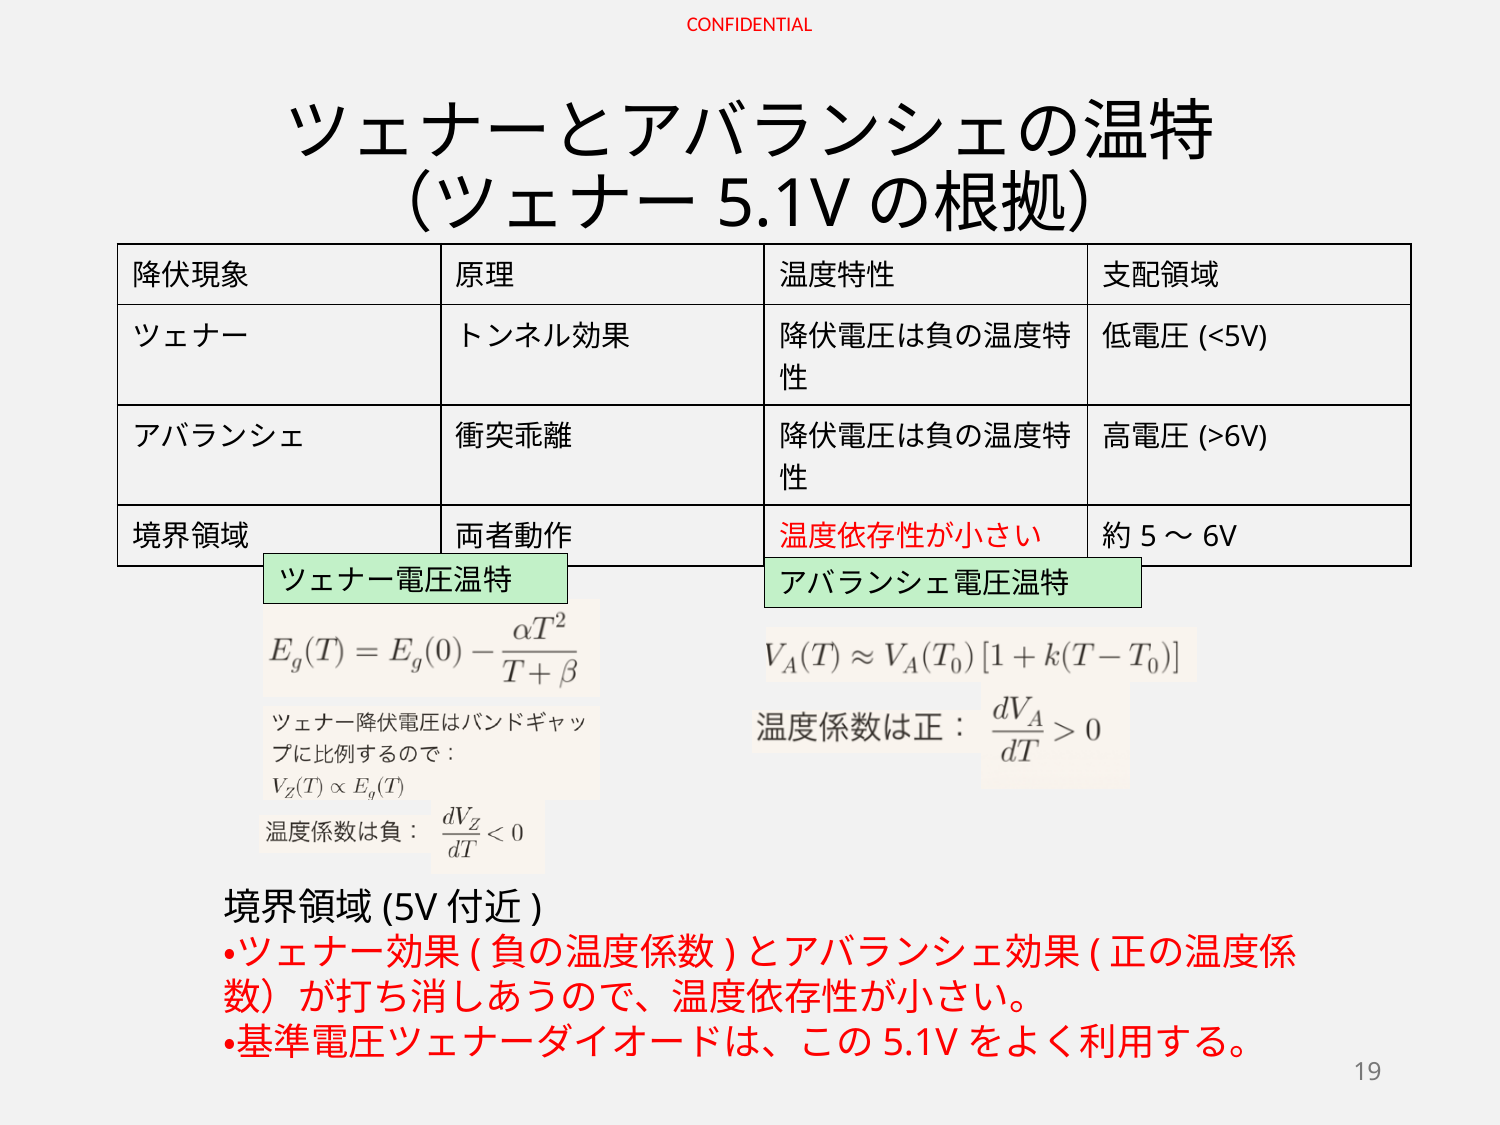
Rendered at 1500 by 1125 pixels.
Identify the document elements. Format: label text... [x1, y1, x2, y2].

picture [258, 705, 600, 874]
table_cell アバランシェ [118, 406, 440, 504]
slide_number 19 [1059, 1042, 1397, 1103]
table_cell ツェナー [118, 305, 440, 404]
table_header 原理 [442, 245, 763, 304]
table_cell 降伏電圧は負の温度特性 [765, 406, 1087, 504]
picture [751, 627, 1197, 790]
table_cell 境界領域 [118, 506, 440, 565]
picture [263, 599, 600, 698]
table_cell 低電圧(<5V) [1088, 305, 1410, 404]
table_header 支配領域 [1088, 245, 1410, 304]
table_cell 温度依存性が小さい [765, 506, 1087, 557]
title ツェナーとアバランシェの温特 （ツェナー5.1Vの根拠） [103, 59, 1397, 278]
table_cell 高電圧(>6V) [1088, 406, 1410, 504]
table_cell トンネル効果 [442, 305, 763, 404]
table_header 温度特性 [765, 245, 1087, 304]
text_box ツェナー電圧温特 [263, 553, 568, 599]
table_header 降伏現象 [118, 245, 440, 304]
table_cell 両者動作 [442, 506, 763, 565]
table_cell 降伏電圧は負の温度特性 [765, 305, 1087, 404]
text_box アバランシェ電圧温特 [764, 557, 1142, 608]
text_box 境界領域(5V付近) ・ツェナー効果(負の温度係数)とアバランシェ効果(正の温度係数）が打ち消しあうので、温度依存性が小さい。 ・基準電圧ツェナーダイオードは、この5.1Vをよく利用する。 [208, 875, 1355, 1071]
table_cell 衝突乖離 [442, 406, 763, 504]
table_cell 約5～6V [1088, 506, 1410, 565]
